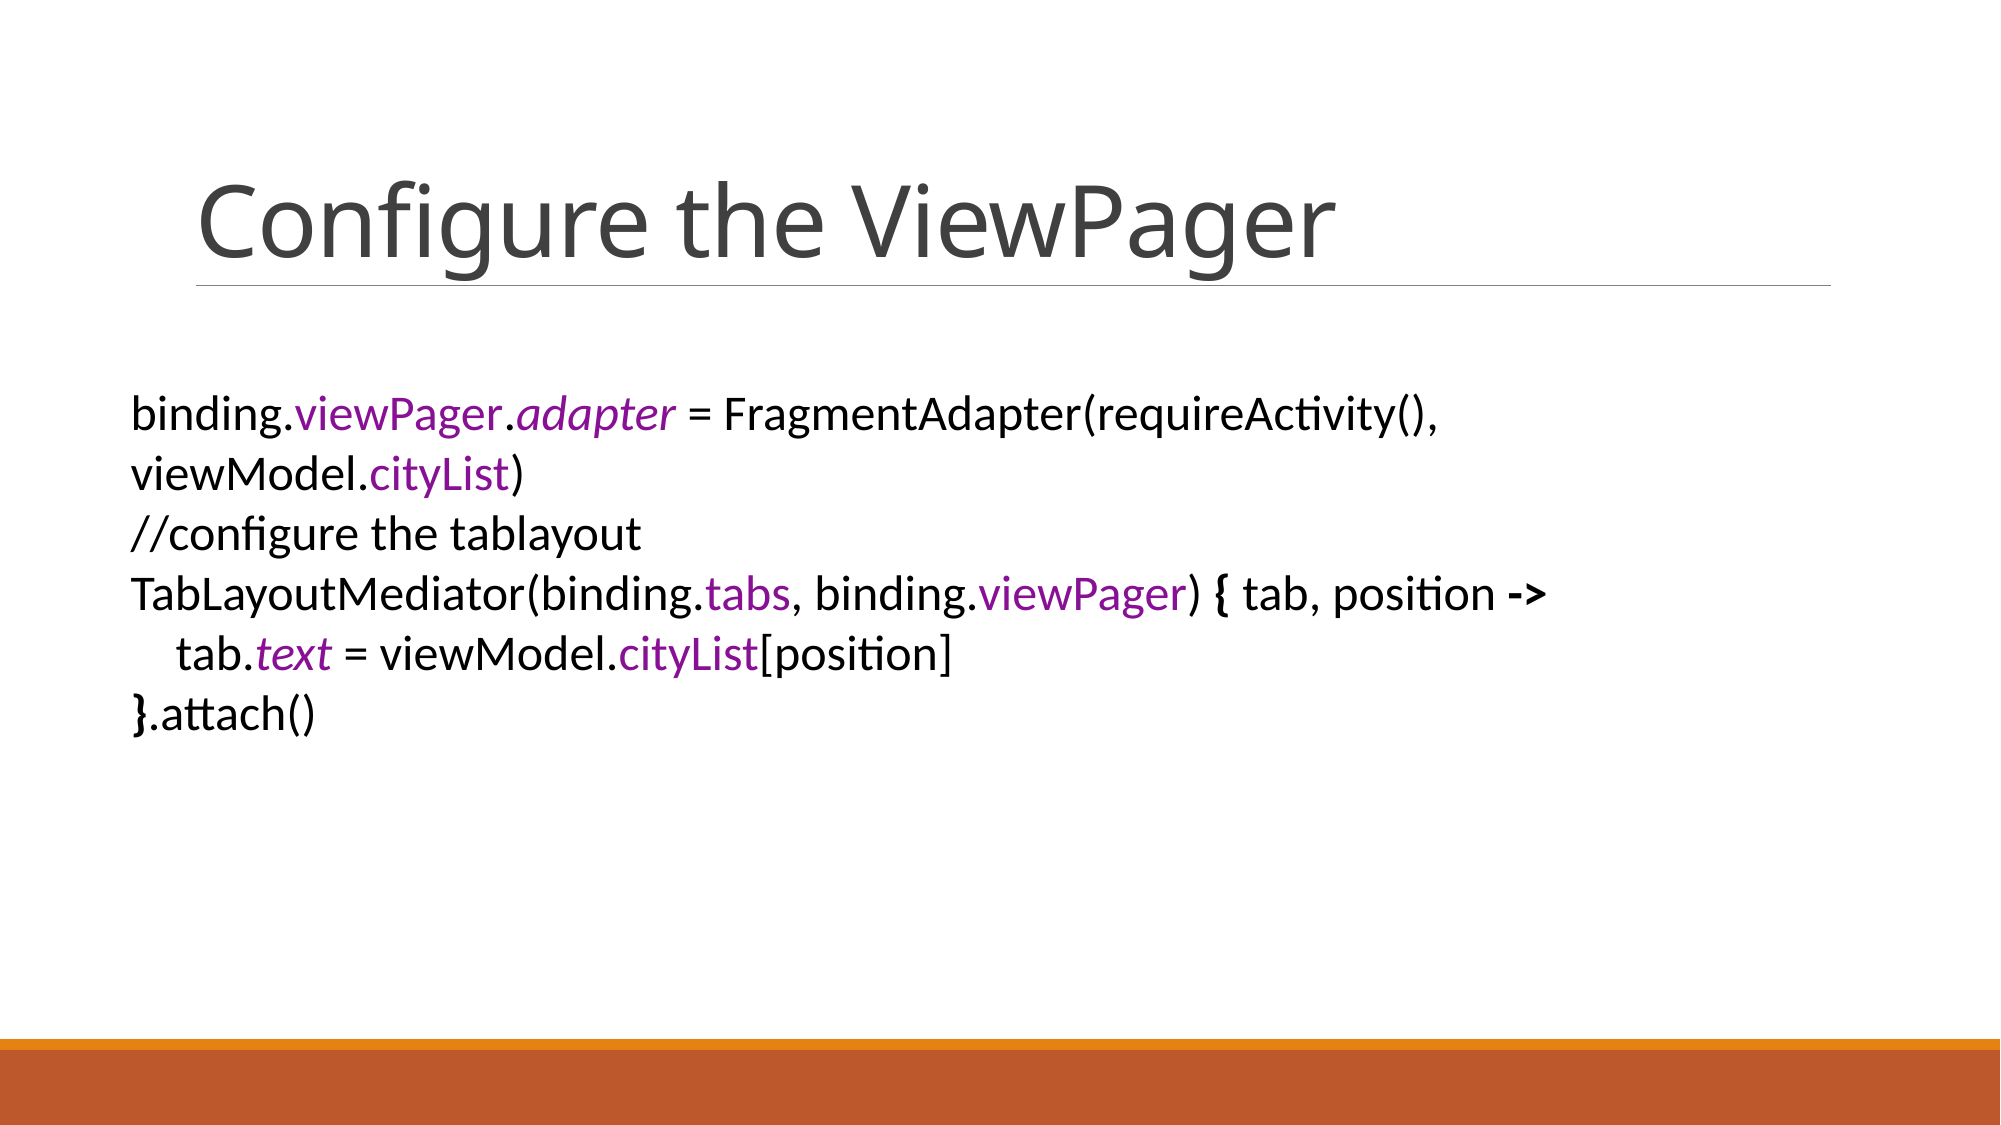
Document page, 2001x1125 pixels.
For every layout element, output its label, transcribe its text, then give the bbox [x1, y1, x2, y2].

text_box binding.viewPager.adapter = FragmentAdapter(requireActivity(), viewModel.cityList) //configure the tablayout TabLayoutMediator(binding.tabs, binding.viewPager) { tab, position -> tab.text = viewModel.cityList[position] }.attach() [115, 373, 1830, 748]
title Configure the ViewPager [180, 47, 1830, 285]
